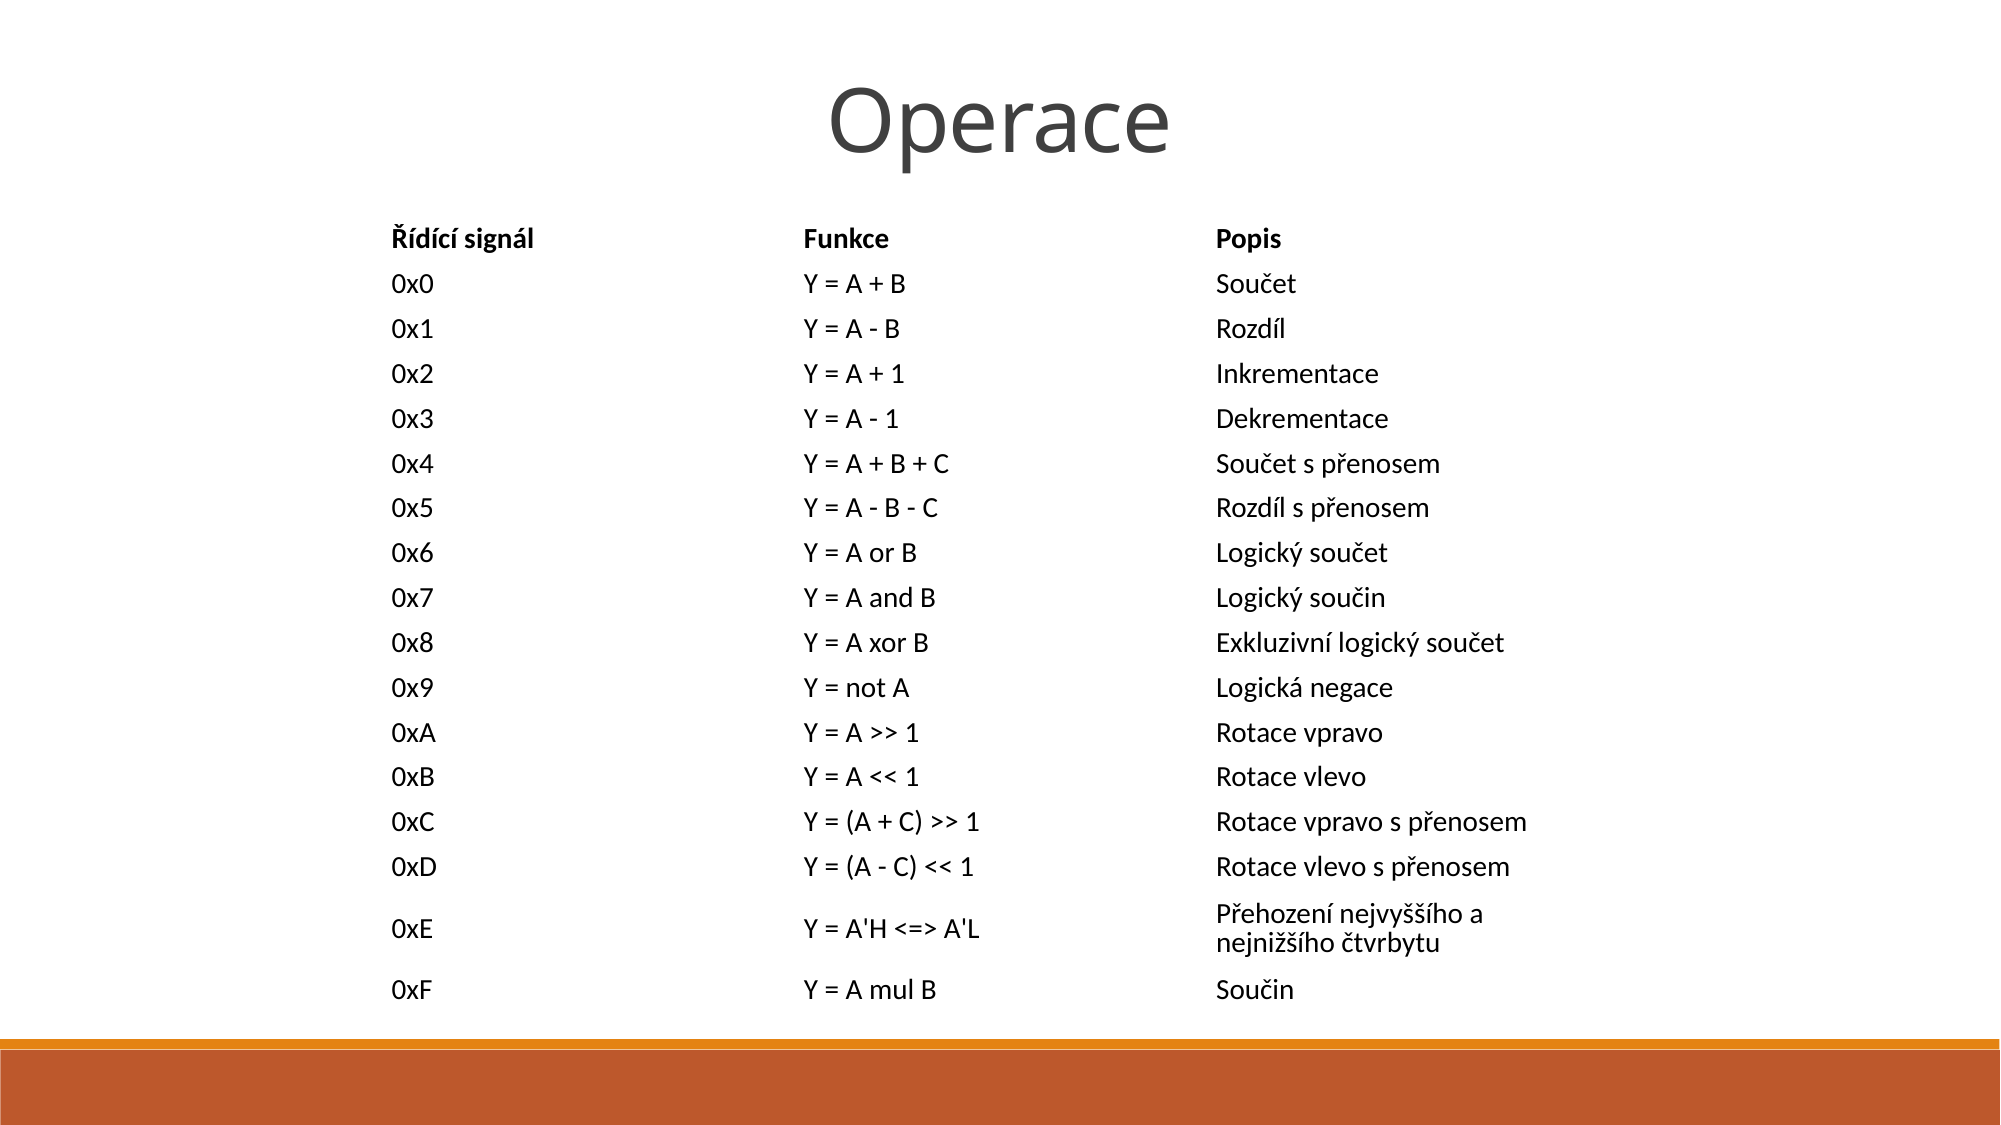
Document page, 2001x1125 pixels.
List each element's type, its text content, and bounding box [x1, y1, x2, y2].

table_cell 0xD [382, 847, 794, 892]
table_cell Součet s přenosem [1206, 443, 1618, 488]
table_cell Rozdíl [1206, 309, 1618, 354]
table_cell Y = A << 1 [794, 757, 1206, 802]
table_cell Y = (A + C) >> 1 [794, 802, 1206, 847]
table_cell Y = A - B [794, 309, 1206, 354]
table_cell 0xA [382, 712, 794, 757]
table_cell 0xC [382, 802, 794, 847]
table_cell Y = A or B [794, 533, 1206, 578]
table_cell Rotace vlevo [1206, 757, 1618, 802]
table_cell Y = not A [794, 667, 1206, 712]
table_cell Inkrementace [1206, 354, 1618, 399]
table_cell 0x9 [382, 667, 794, 712]
table_cell Y = A mul B [794, 970, 1206, 1015]
table_cell 0xE [382, 892, 794, 970]
table_cell Y = A + B + C [794, 443, 1206, 488]
table_cell Y = A >> 1 [794, 712, 1206, 757]
table_cell 0xB [382, 757, 794, 802]
table_cell Součin [1206, 970, 1618, 1015]
title Operace [174, 62, 1825, 303]
table_cell Rotace vlevo s přenosem [1206, 847, 1618, 892]
table_cell 0x2 [382, 354, 794, 399]
table_cell Y = (A - C) << 1 [794, 847, 1206, 892]
table_cell Exkluzivní logický součet [1206, 623, 1618, 667]
table_cell Rotace vpravo s přenosem [1206, 802, 1618, 847]
table_cell 0x7 [382, 578, 794, 623]
table_cell 0xF [382, 970, 794, 1015]
table_cell 0x5 [382, 488, 794, 533]
table_cell Logická negace [1206, 667, 1618, 712]
table_cell Y = A + 1 [794, 354, 1206, 399]
table_cell Dekrementace [1206, 399, 1618, 443]
table_cell Logický součet [1206, 533, 1618, 578]
table_cell Rotace vpravo [1206, 712, 1618, 757]
table_cell Y = A - B - C [794, 488, 1206, 533]
table_cell Přehození nejvyššího a nejnižšího čtvrbytu [1206, 892, 1618, 970]
table_cell Y = A - 1 [794, 399, 1206, 443]
table_cell 0x3 [382, 399, 794, 443]
table_cell Y = A and B [794, 578, 1206, 623]
table_cell Y = A'H <=> A'L [794, 892, 1206, 970]
table_header Řídící signál [382, 219, 794, 264]
table_cell Součet [1206, 264, 1618, 309]
table_cell 0x1 [382, 309, 794, 354]
table_header Funkce [794, 219, 1206, 264]
table_cell 0x6 [382, 533, 794, 578]
table_cell 0x0 [382, 264, 794, 309]
table_cell Y = A xor B [794, 623, 1206, 667]
table_cell Logický součin [1206, 578, 1618, 623]
table_header Popis [1206, 219, 1618, 264]
table_cell 0x4 [382, 443, 794, 488]
table_cell Rozdíl s přenosem [1206, 488, 1618, 533]
table_cell Y = A + B [794, 264, 1206, 309]
table_cell 0x8 [382, 623, 794, 667]
